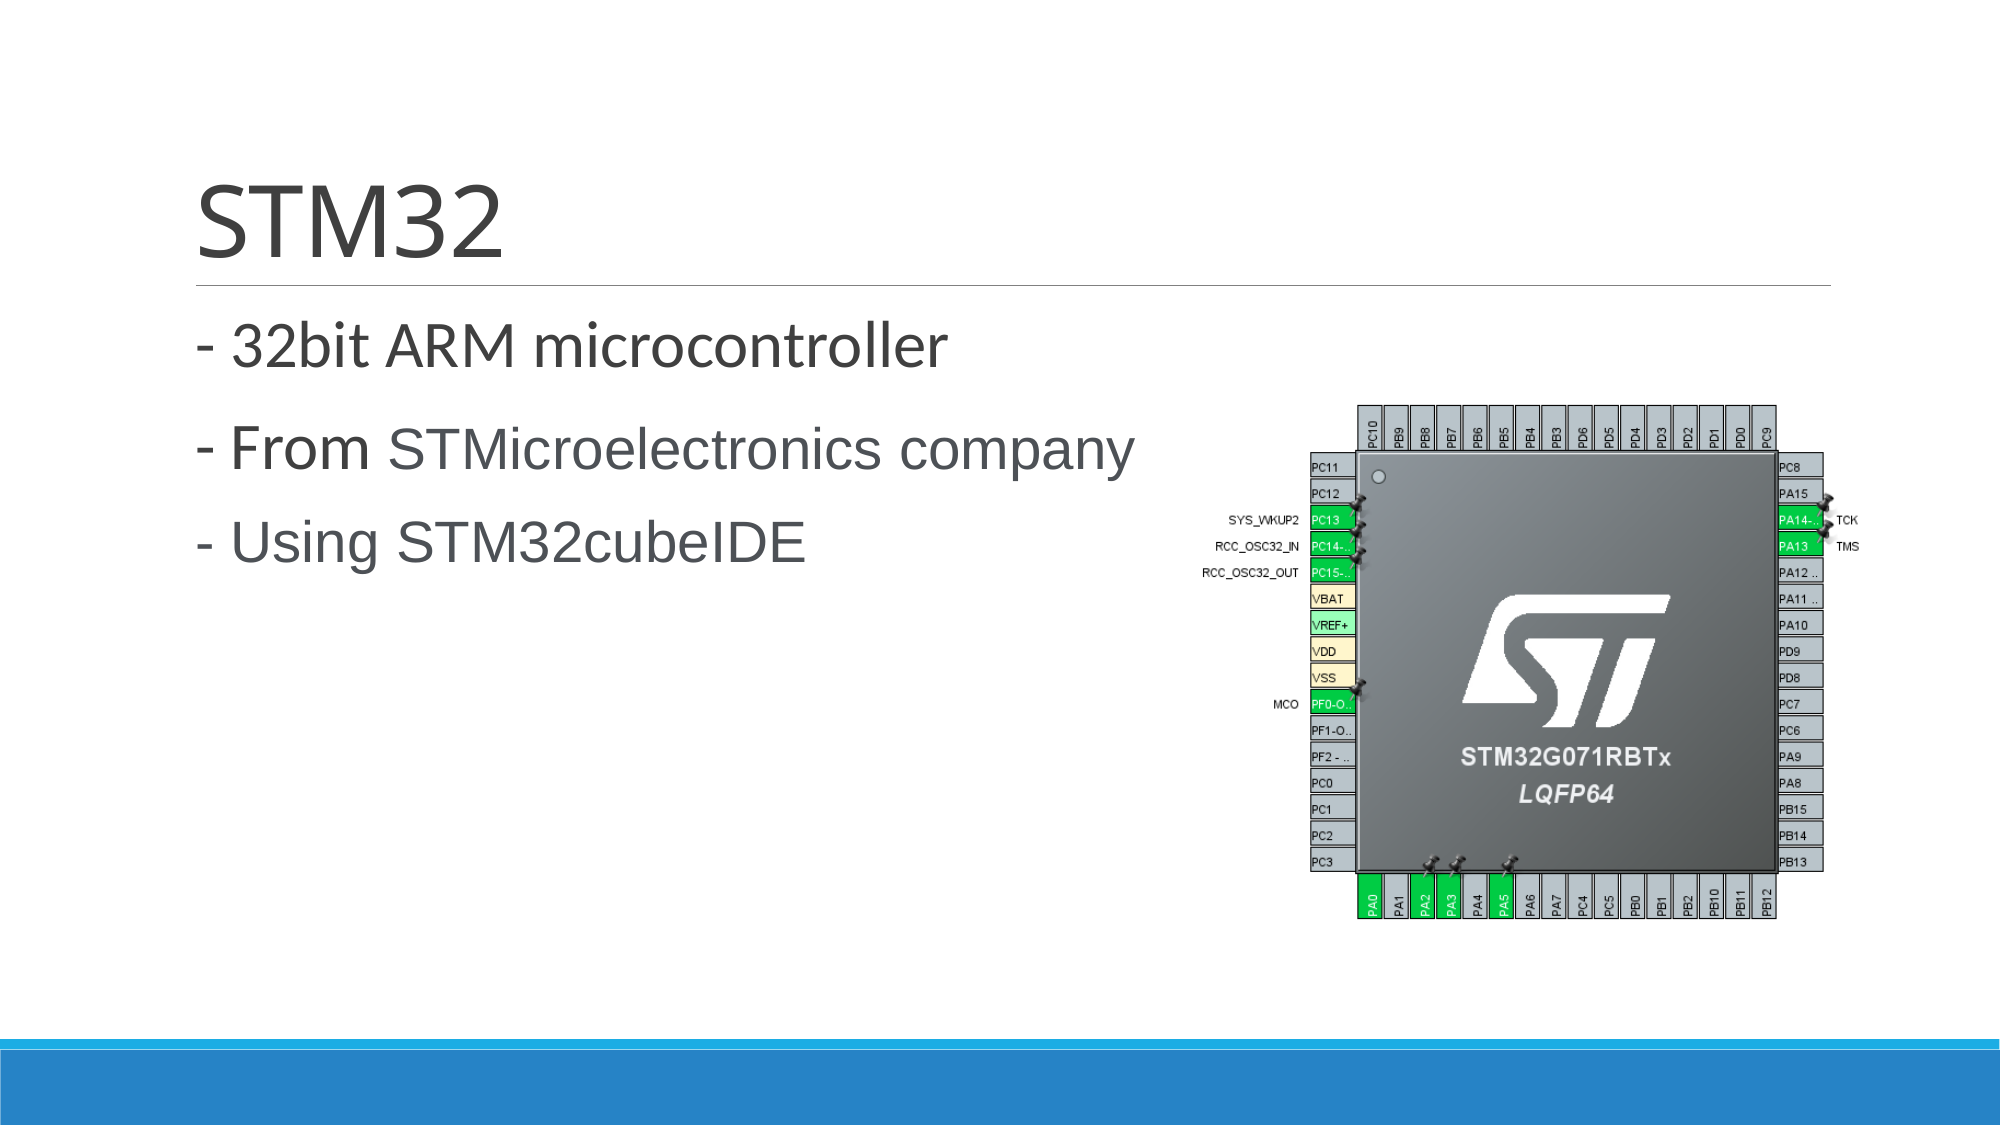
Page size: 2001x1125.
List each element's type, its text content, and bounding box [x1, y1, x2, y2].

list - 32bit ARM microcontroller - From STMicroelectronics company - Using STM32cubeIDE [180, 302, 1830, 963]
title STM32 [180, 47, 1830, 285]
picture [1191, 394, 1886, 929]
